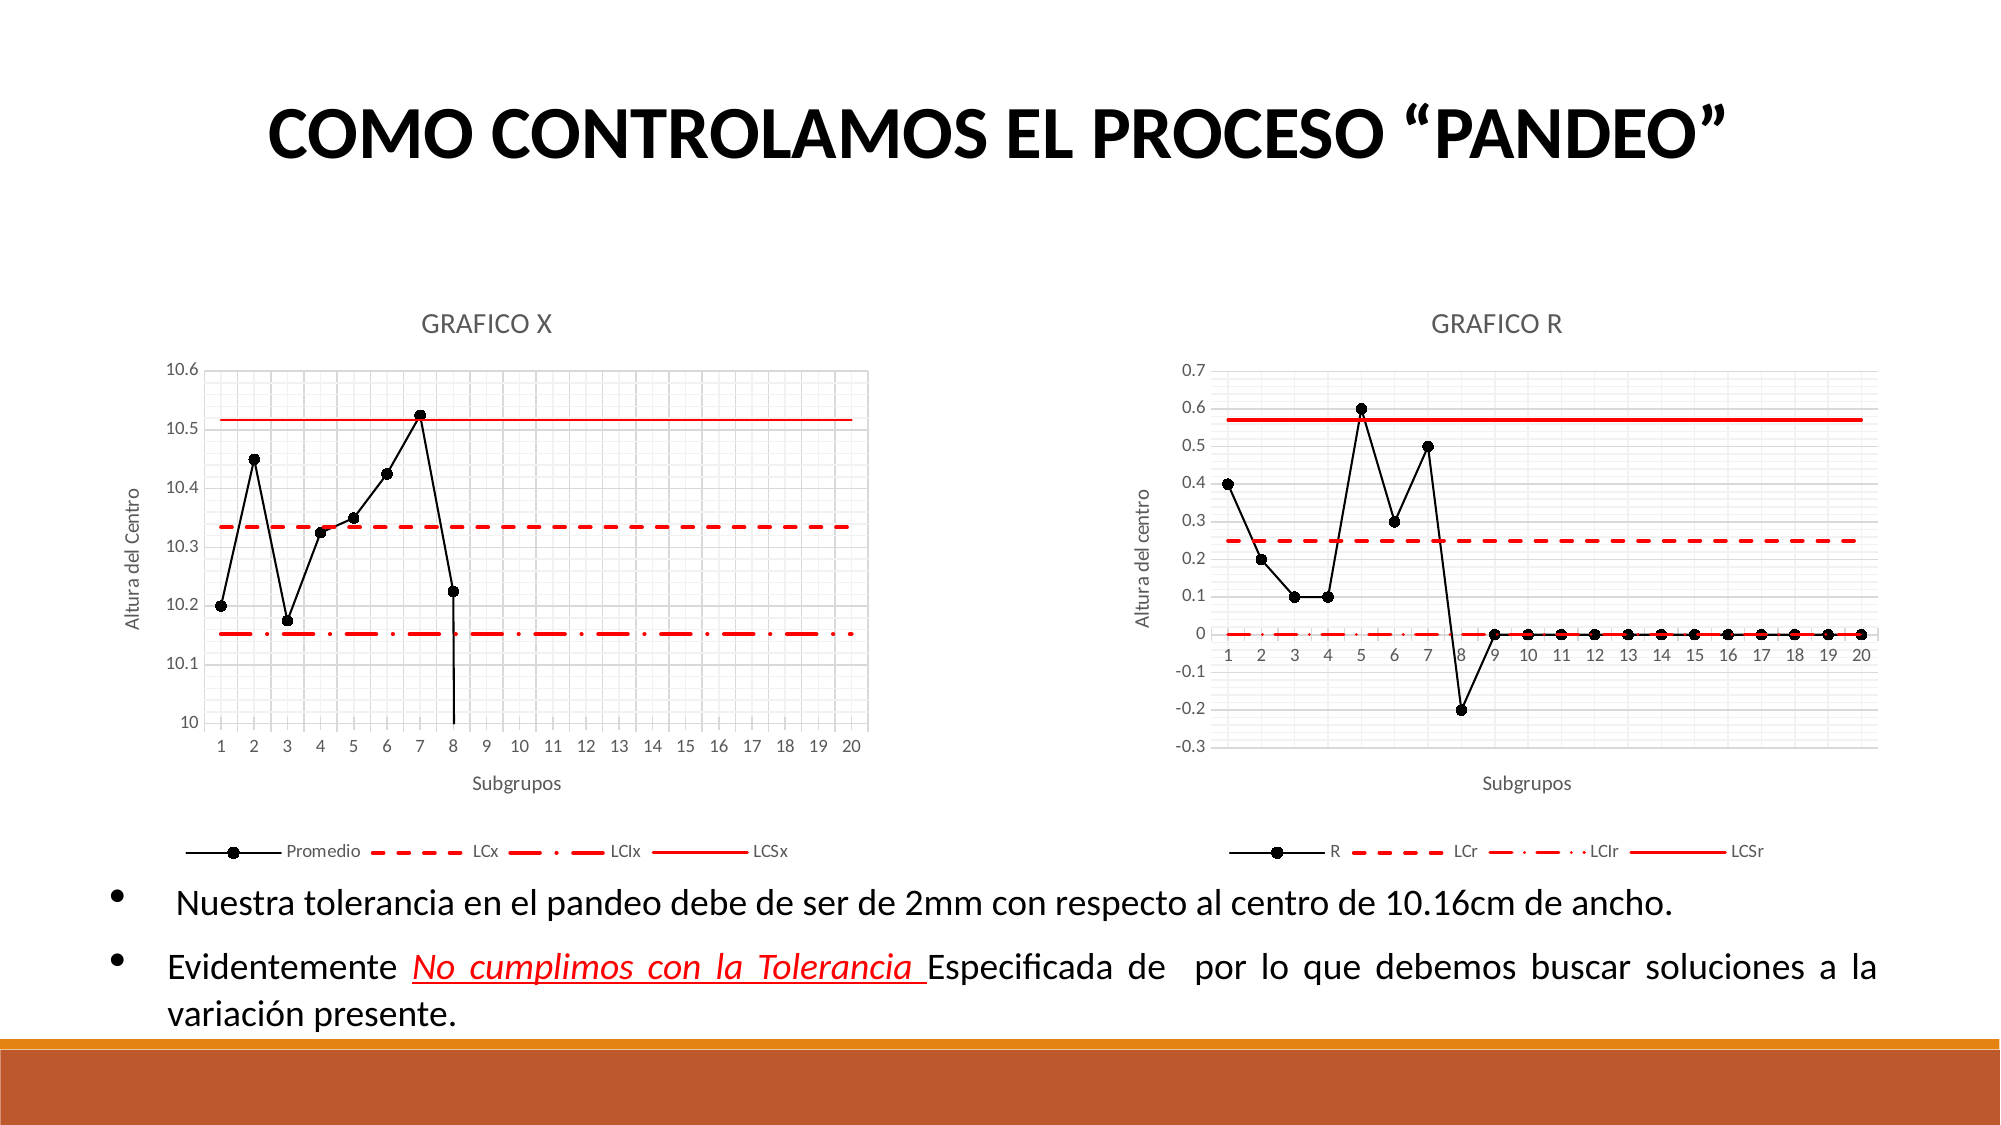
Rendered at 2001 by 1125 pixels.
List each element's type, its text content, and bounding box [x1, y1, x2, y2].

chart [1099, 282, 1895, 869]
text_box COMO CONTROLAMOS EL PROCESO “PANDEO” [90, 76, 1910, 182]
chart [89, 282, 885, 869]
